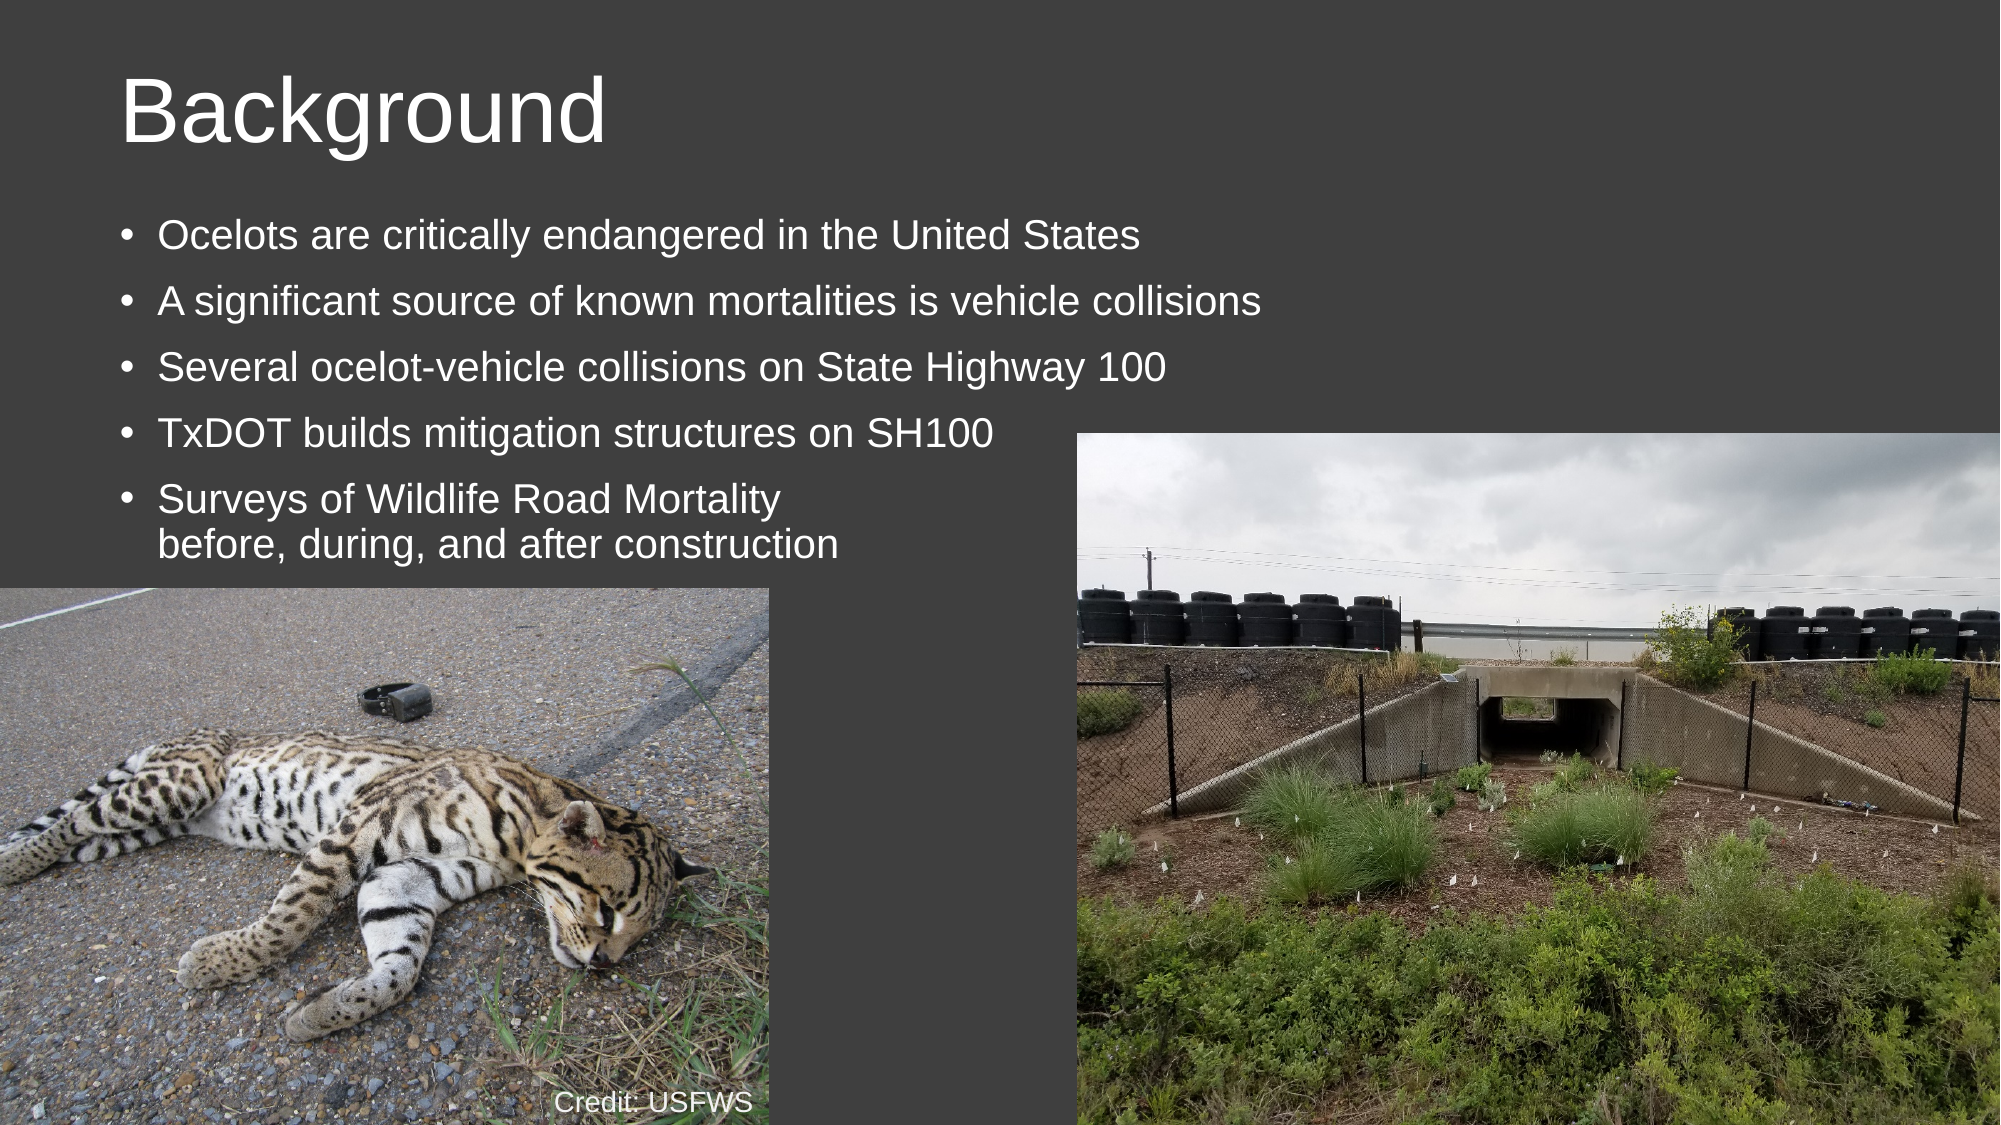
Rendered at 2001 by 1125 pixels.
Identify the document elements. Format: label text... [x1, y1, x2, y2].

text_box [0, 588, 769, 1125]
list Ocelots are critically endangered in the United States A significant source of known mortalities is vehicle collisions Several ocelot-vehicle collisions on State Highway 100 TxDOT builds mitigation structures on SH100 Surveys of Wildlife Road Mortality before, during, and after construction [104, 206, 1830, 976]
picture [1077, 433, 2000, 1125]
title Background [104, 19, 1830, 206]
